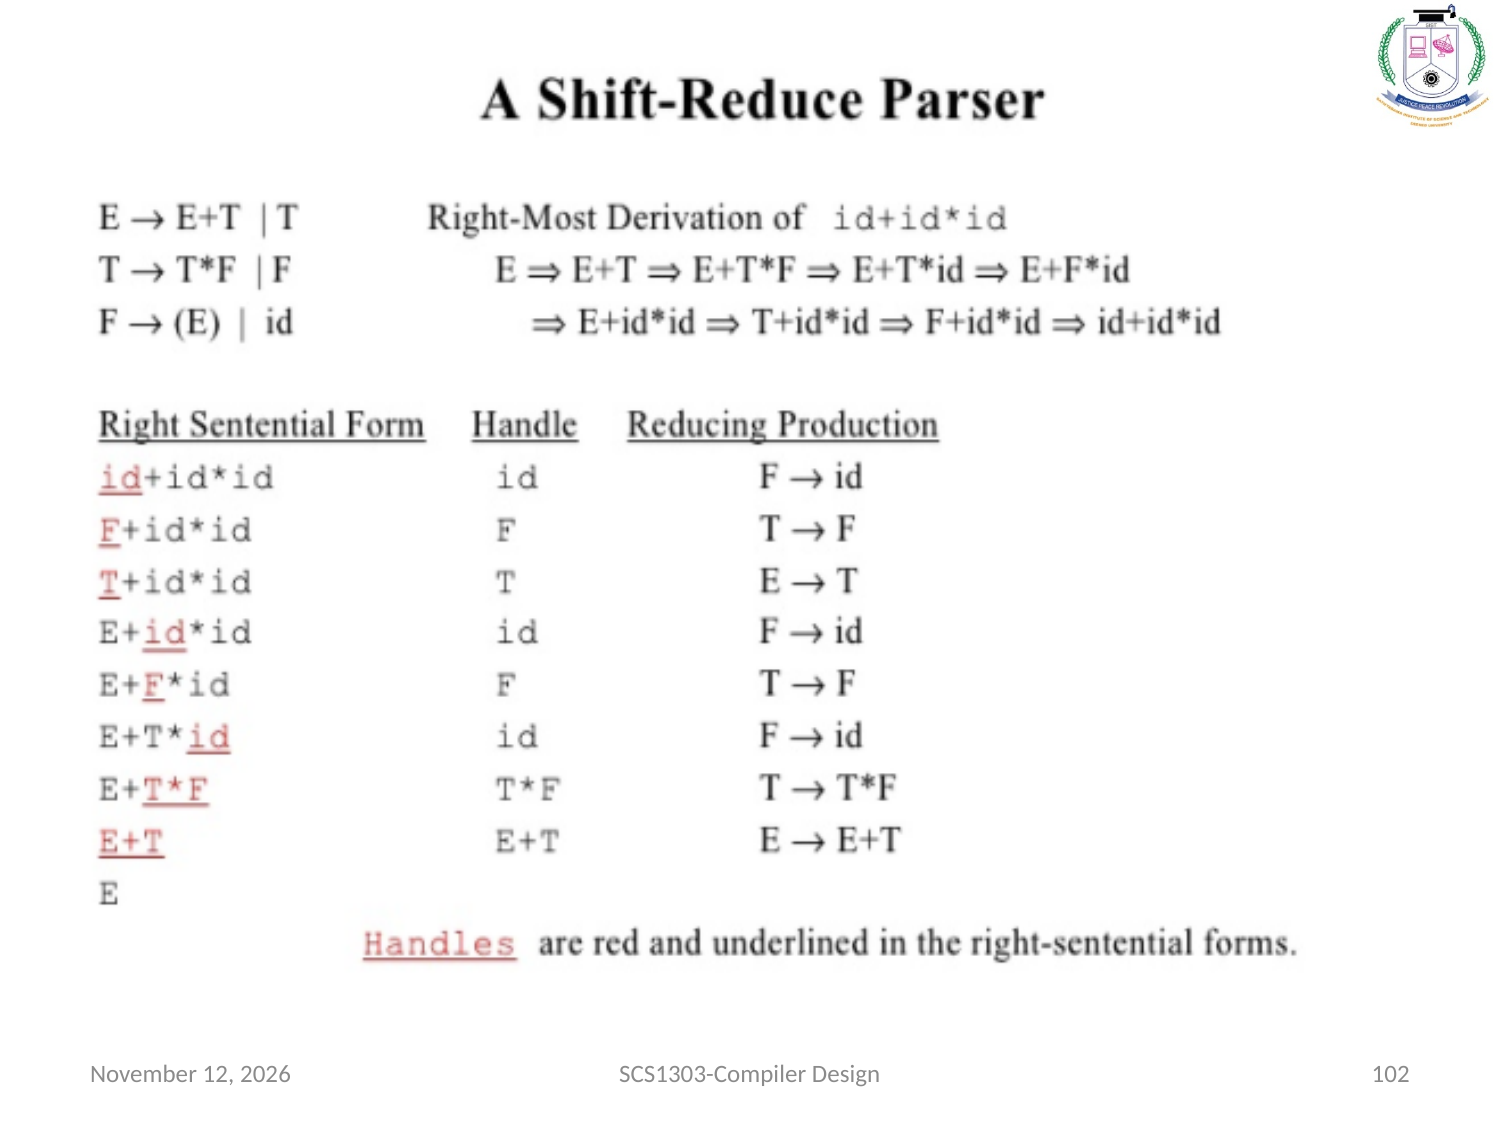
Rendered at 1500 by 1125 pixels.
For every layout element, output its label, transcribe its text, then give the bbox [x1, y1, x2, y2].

picture [70, 0, 1500, 985]
footer SCS1303-Compiler Design [512, 1042, 988, 1103]
slide_number 102 [1074, 1042, 1425, 1103]
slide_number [75, 1042, 425, 1103]
